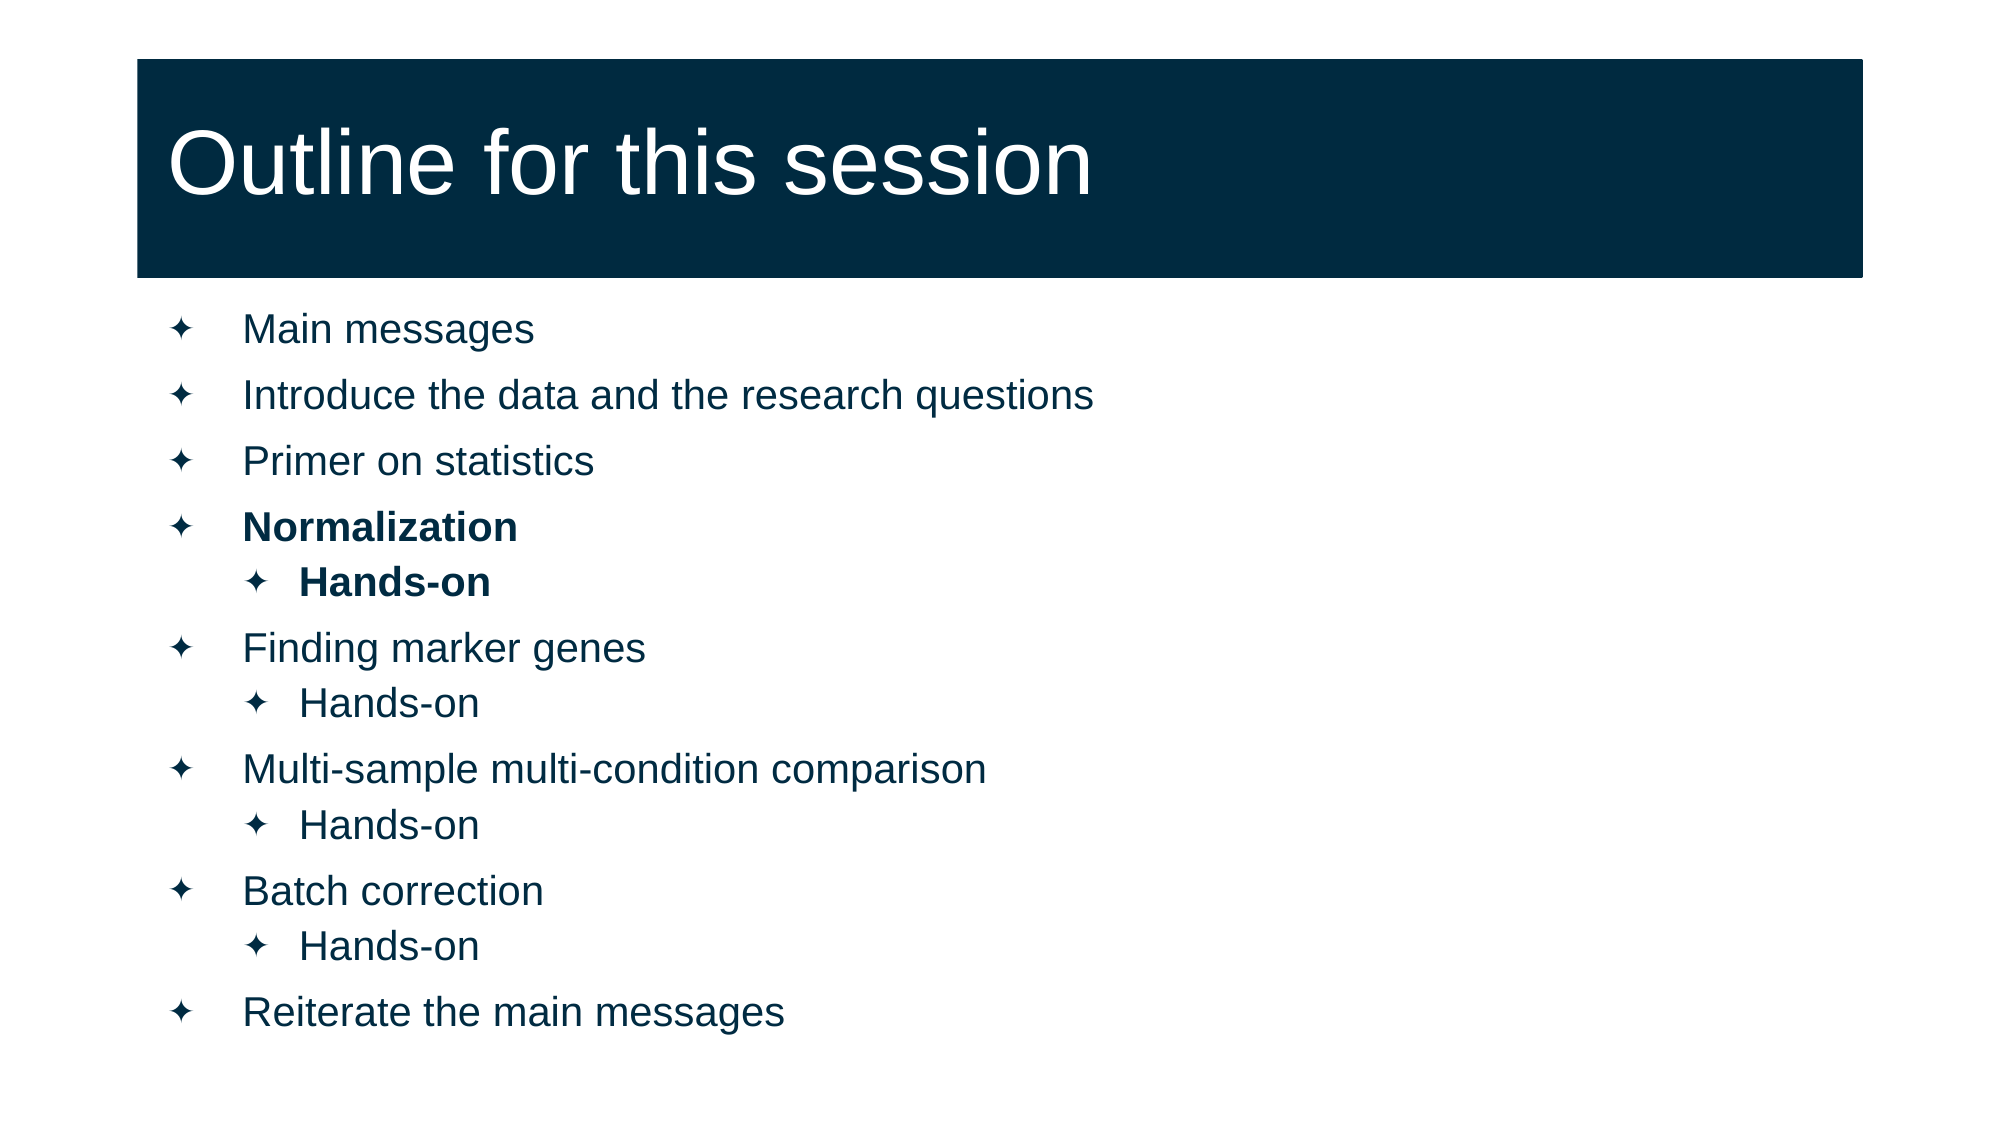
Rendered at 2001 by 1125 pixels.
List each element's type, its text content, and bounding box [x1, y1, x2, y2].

list Main messages Introduce the data and the research questions Primer on statistics Normalization Hands-on Finding marker genes Hands-on Multi-sample multi-condition comparison Hands-on Batch correction Hands-on Reiterate the main messages [137, 307, 1863, 1125]
title Outline for this session [137, 59, 1863, 278]
